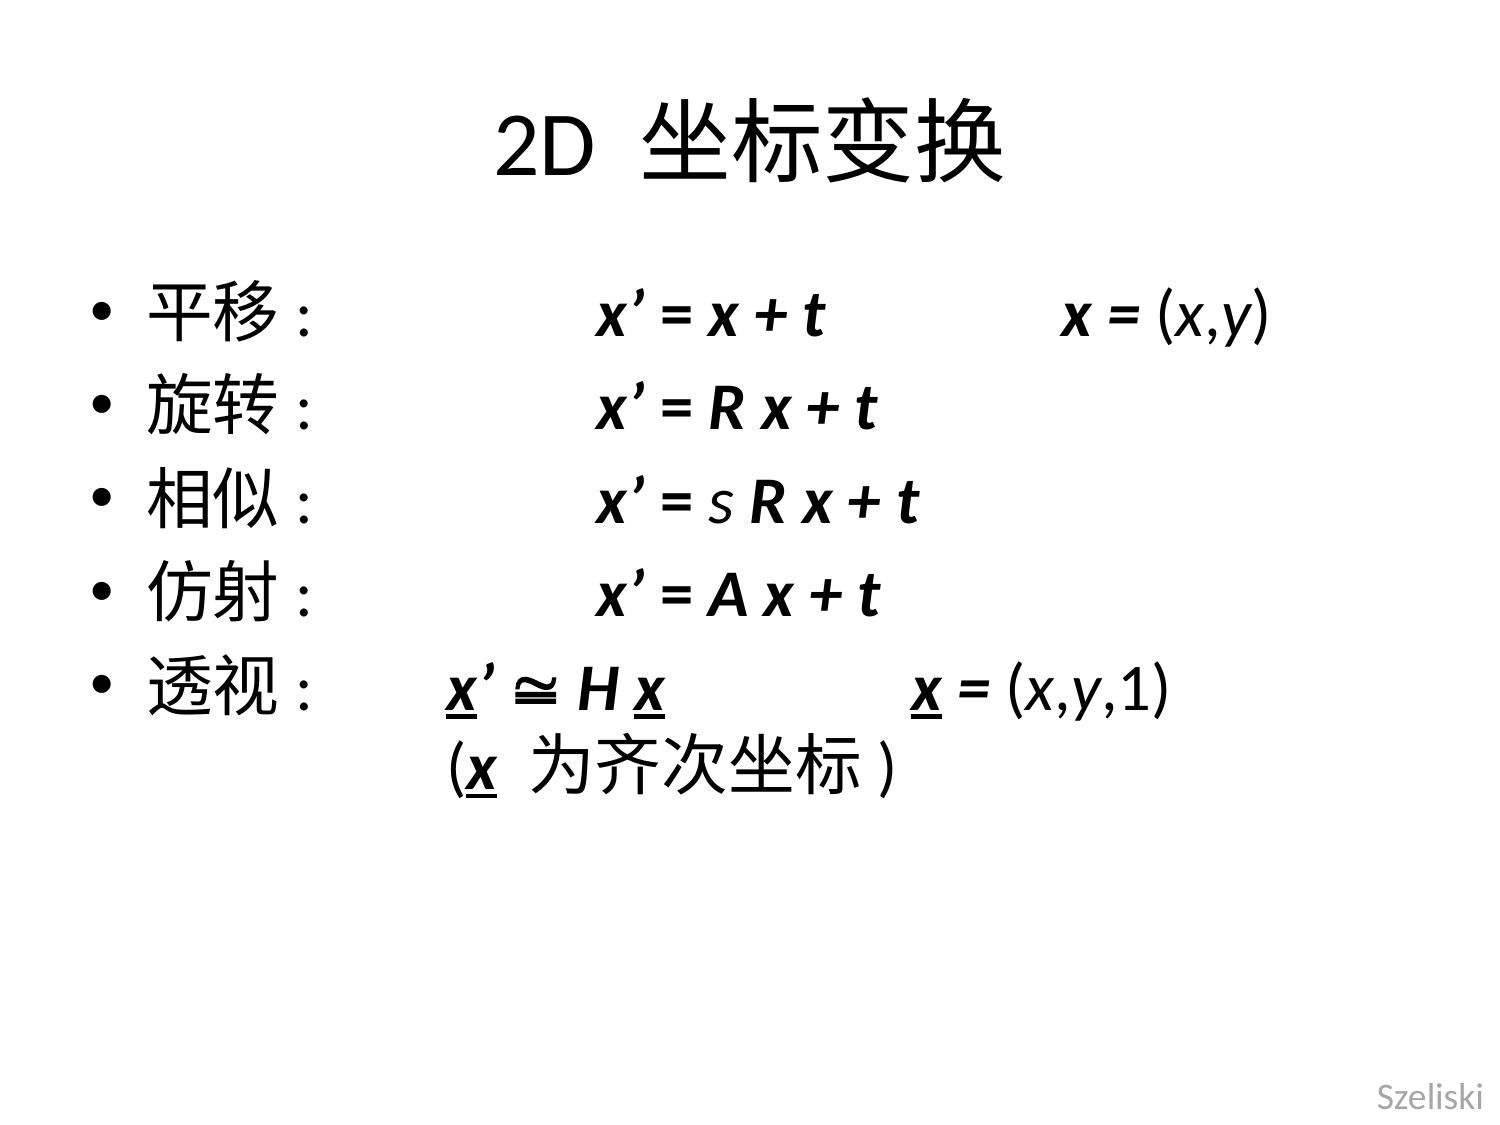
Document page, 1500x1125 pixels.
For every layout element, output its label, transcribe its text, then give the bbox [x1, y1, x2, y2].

title 2D 坐标变换 [75, 45, 1425, 233]
text_box Szeliski [1362, 1064, 1500, 1125]
list 平移: x’ = x + t x = (x,y) 旋转: x’ = R x + t 相似: x’ = s R x + t 仿射: x’ = A x + t 透视: x’  H x x = (x,y,1) (x 为齐次坐标) [75, 262, 1425, 1005]
